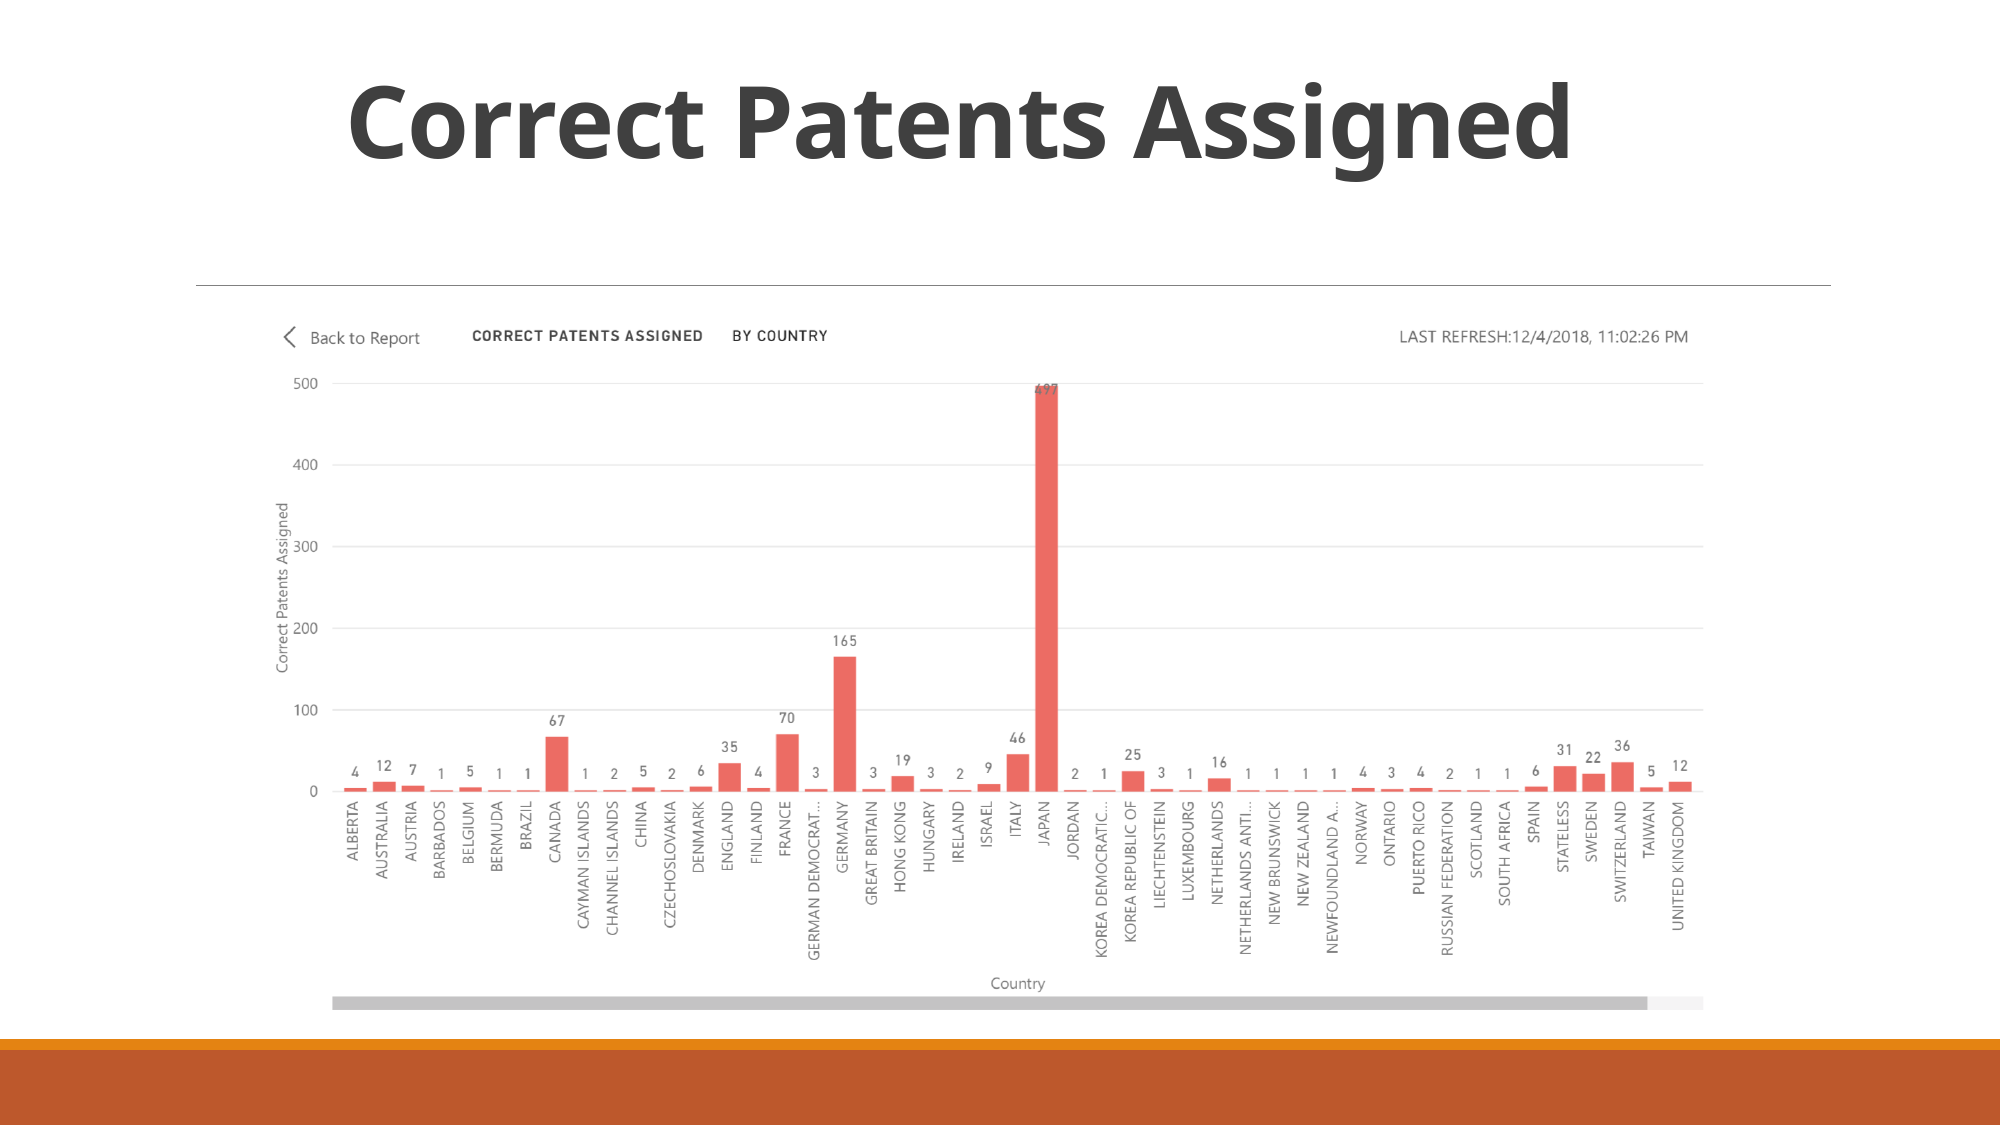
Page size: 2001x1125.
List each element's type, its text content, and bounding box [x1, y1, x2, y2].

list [254, 304, 1725, 1040]
title Correct Patents Assigned [180, 47, 1830, 187]
